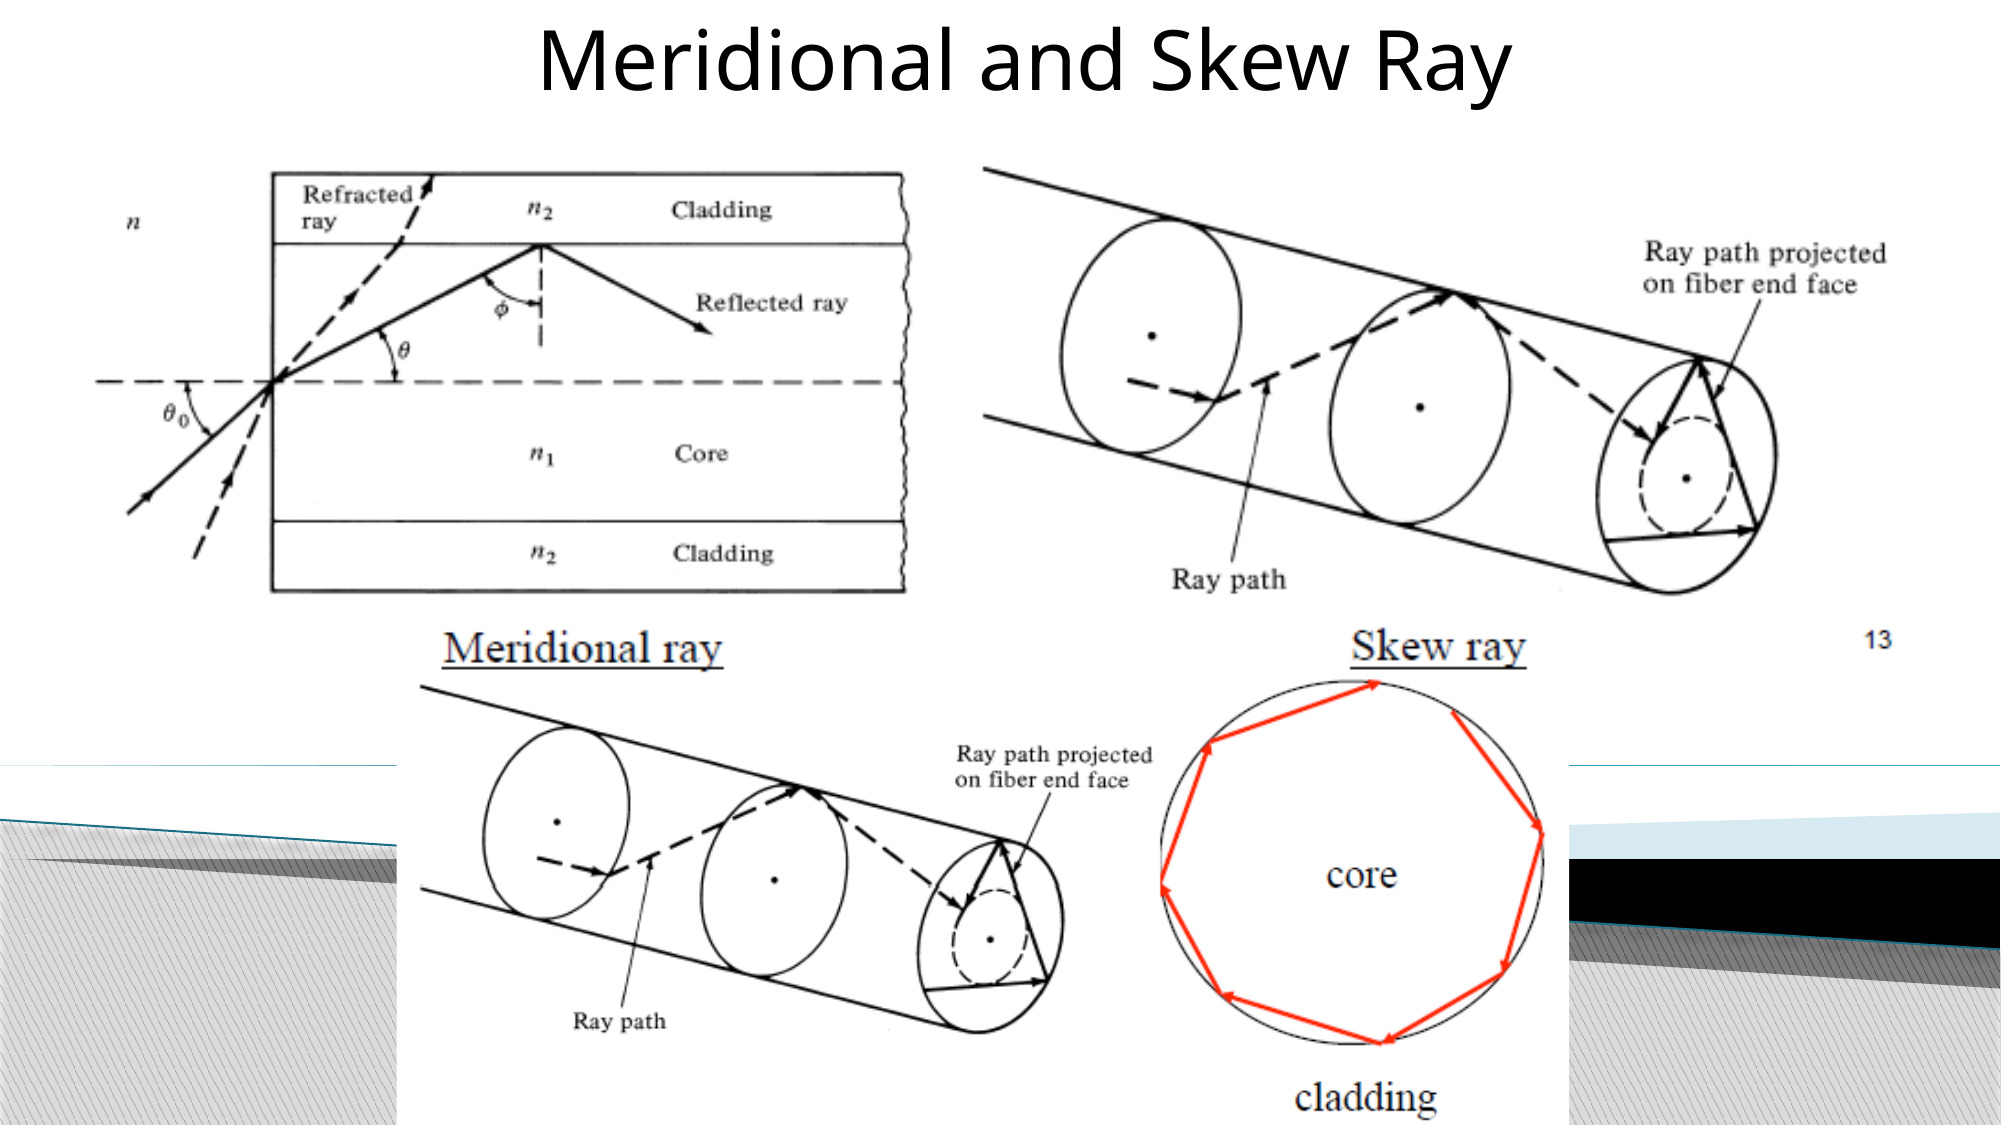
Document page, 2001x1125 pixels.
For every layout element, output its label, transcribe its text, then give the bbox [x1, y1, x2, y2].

text_box Meridional and Skew Ray [240, 0, 1810, 115]
picture [7, 130, 2000, 1125]
